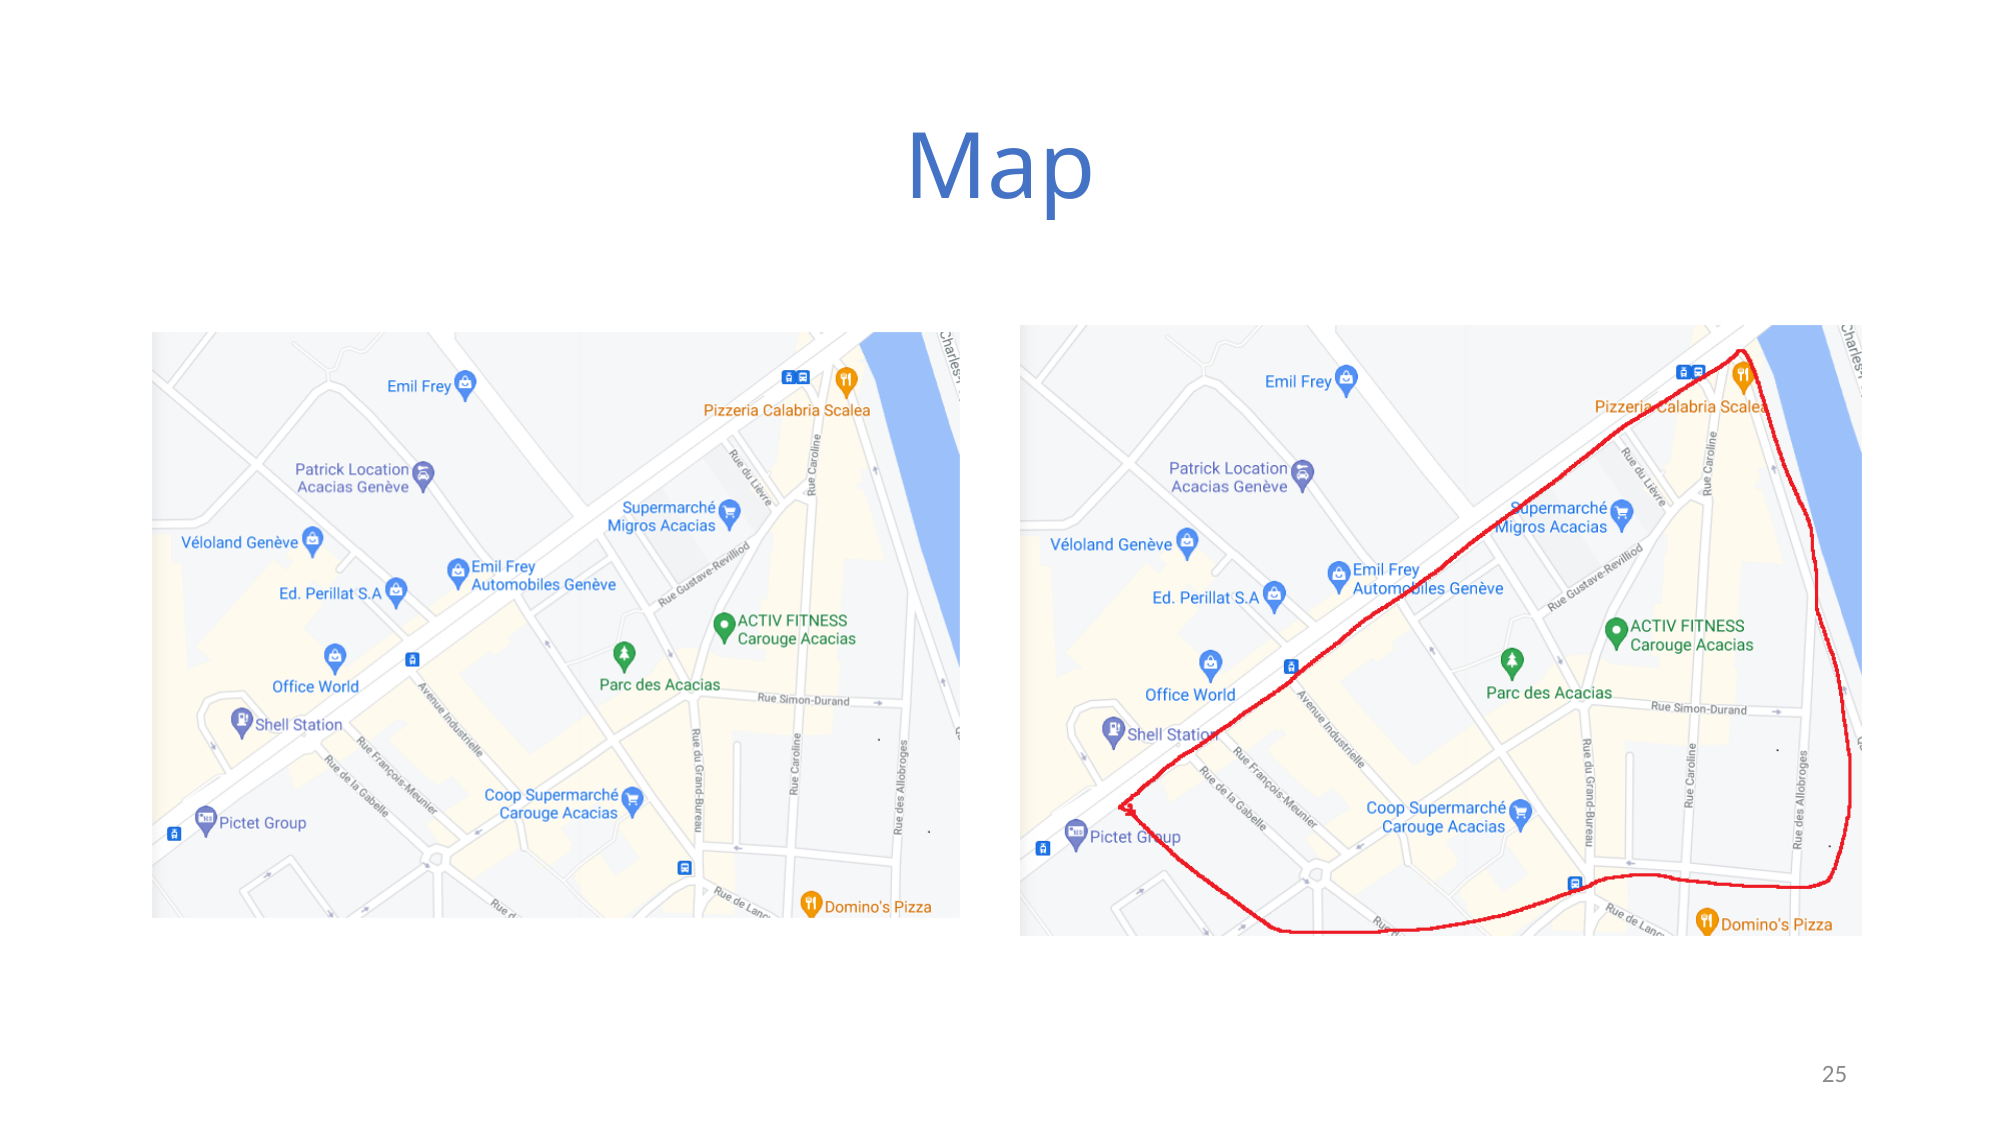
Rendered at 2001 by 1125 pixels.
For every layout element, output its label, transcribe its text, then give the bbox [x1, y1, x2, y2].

slide_number 25 [1412, 1042, 1863, 1103]
title Map [137, 59, 1863, 278]
picture [137, 323, 980, 936]
picture [1019, 323, 1863, 937]
